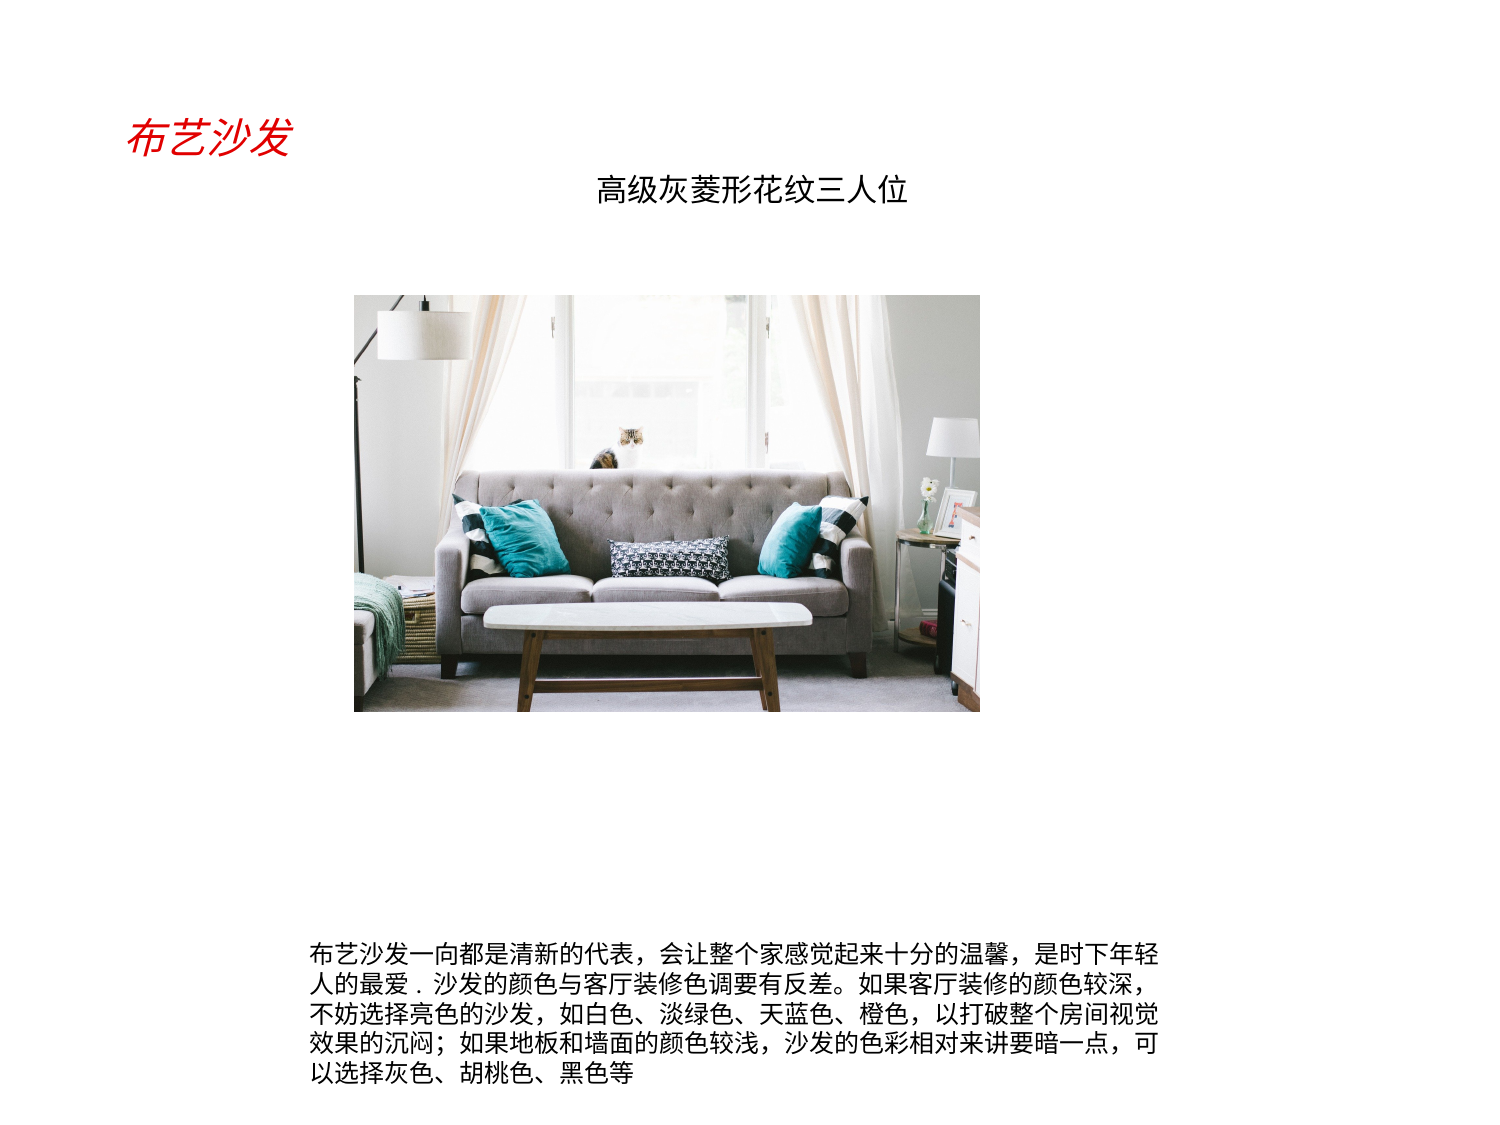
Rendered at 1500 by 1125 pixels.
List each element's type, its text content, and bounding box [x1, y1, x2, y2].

text_box 高级灰菱形花纹三人位 [581, 118, 924, 216]
text_box 布艺沙发 [108, 59, 305, 169]
picture [354, 294, 980, 713]
text_box 布艺沙发一向都是清新的代表，会让整个家感觉起来十分的温馨，是时下年轻人的最爱. 沙发的颜色与客厅装修色调要有反差。如果客厅装修的颜色较深，不妨选择亮色的沙发，如白色、淡绿色、天蓝色、橙色，以打破整个房间视觉效果的沉闷；如果地板和墙面的颜色较浅，沙发的色彩相对来讲要暗一点，可以选择灰色、胡桃色、黑色等 [295, 885, 1181, 1096]
